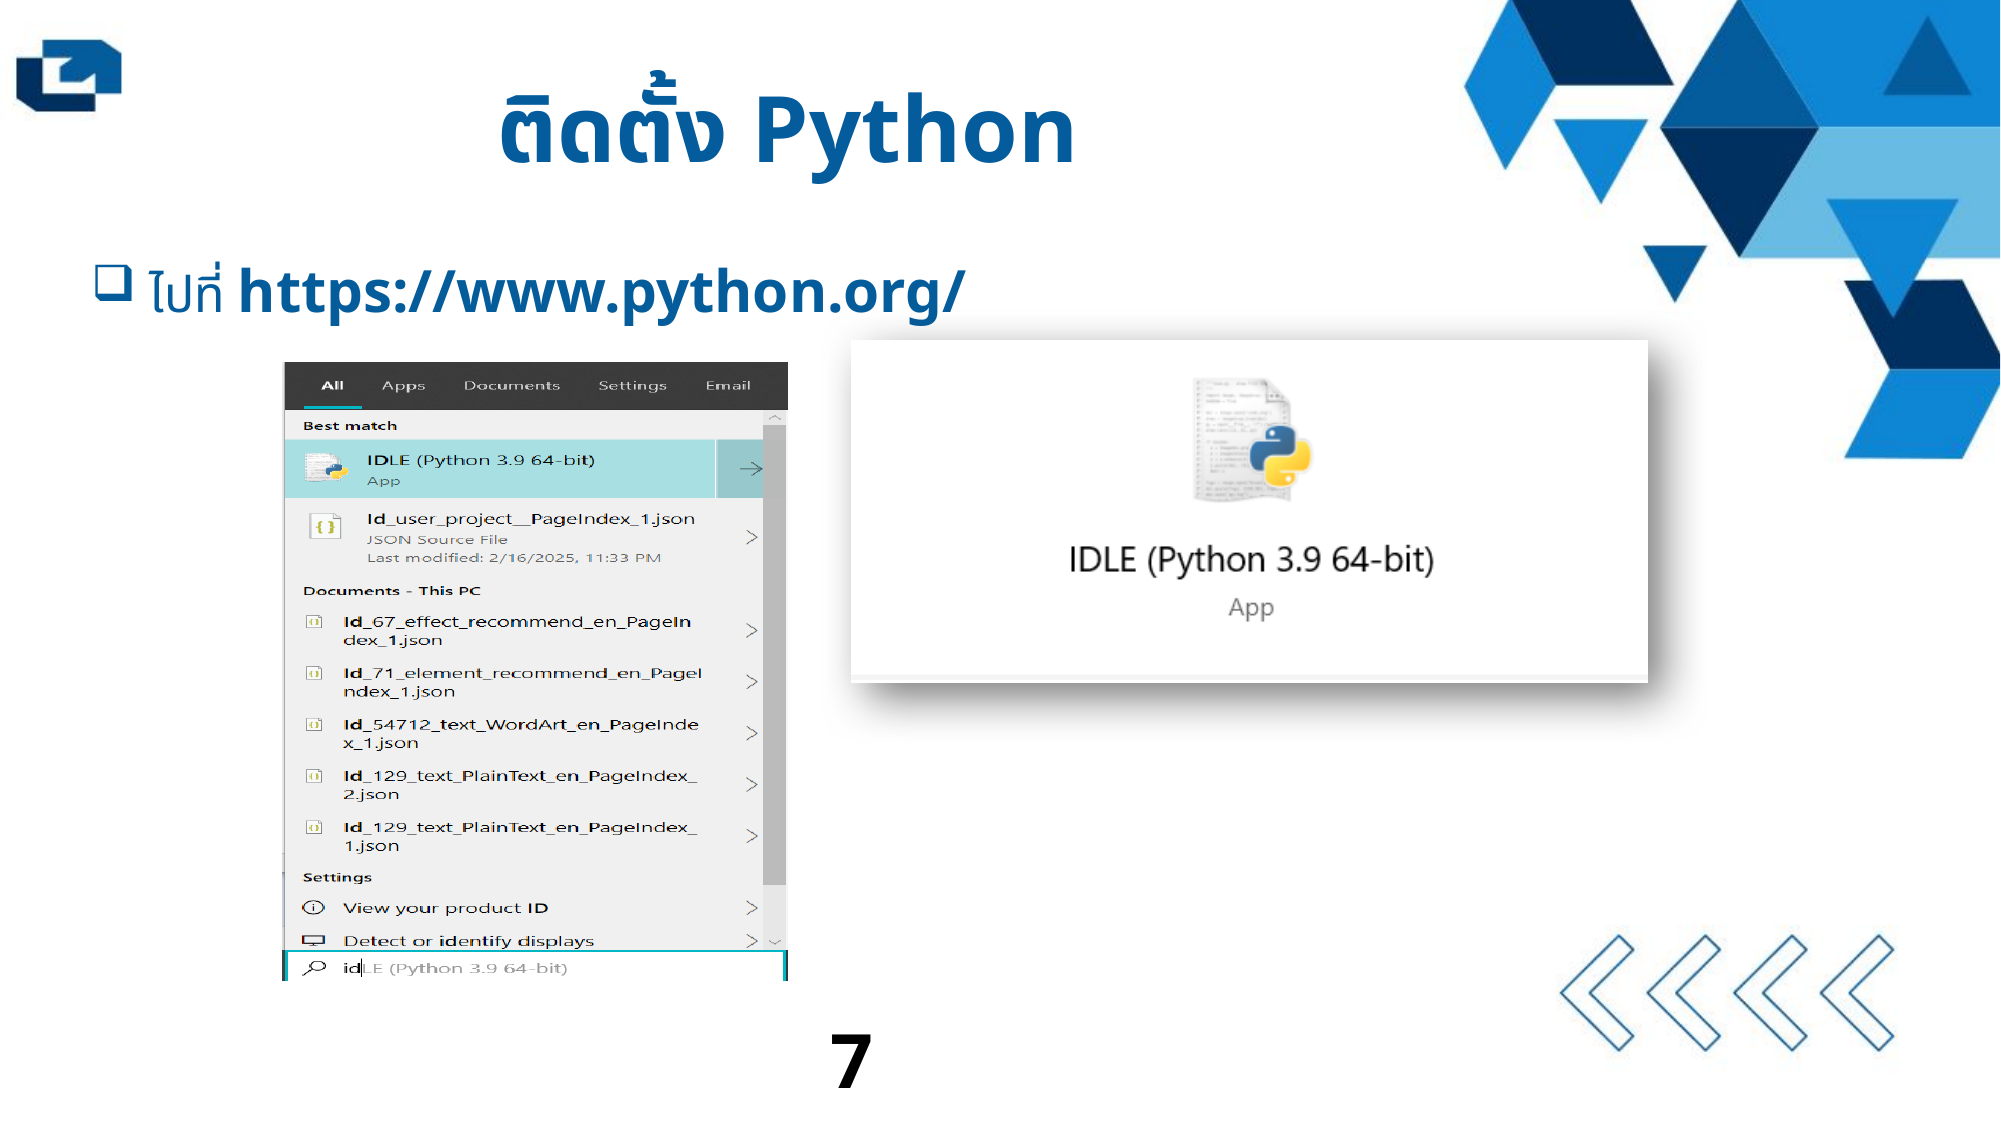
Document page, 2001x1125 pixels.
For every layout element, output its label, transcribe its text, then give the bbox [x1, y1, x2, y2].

picture [0, 0, 2001, 1125]
slide_number 7 [626, 1035, 1077, 1096]
text_box ไปที่ https://www.python.org/ [76, 212, 1924, 386]
text_box ติดตั้ง Python [93, 48, 1482, 181]
